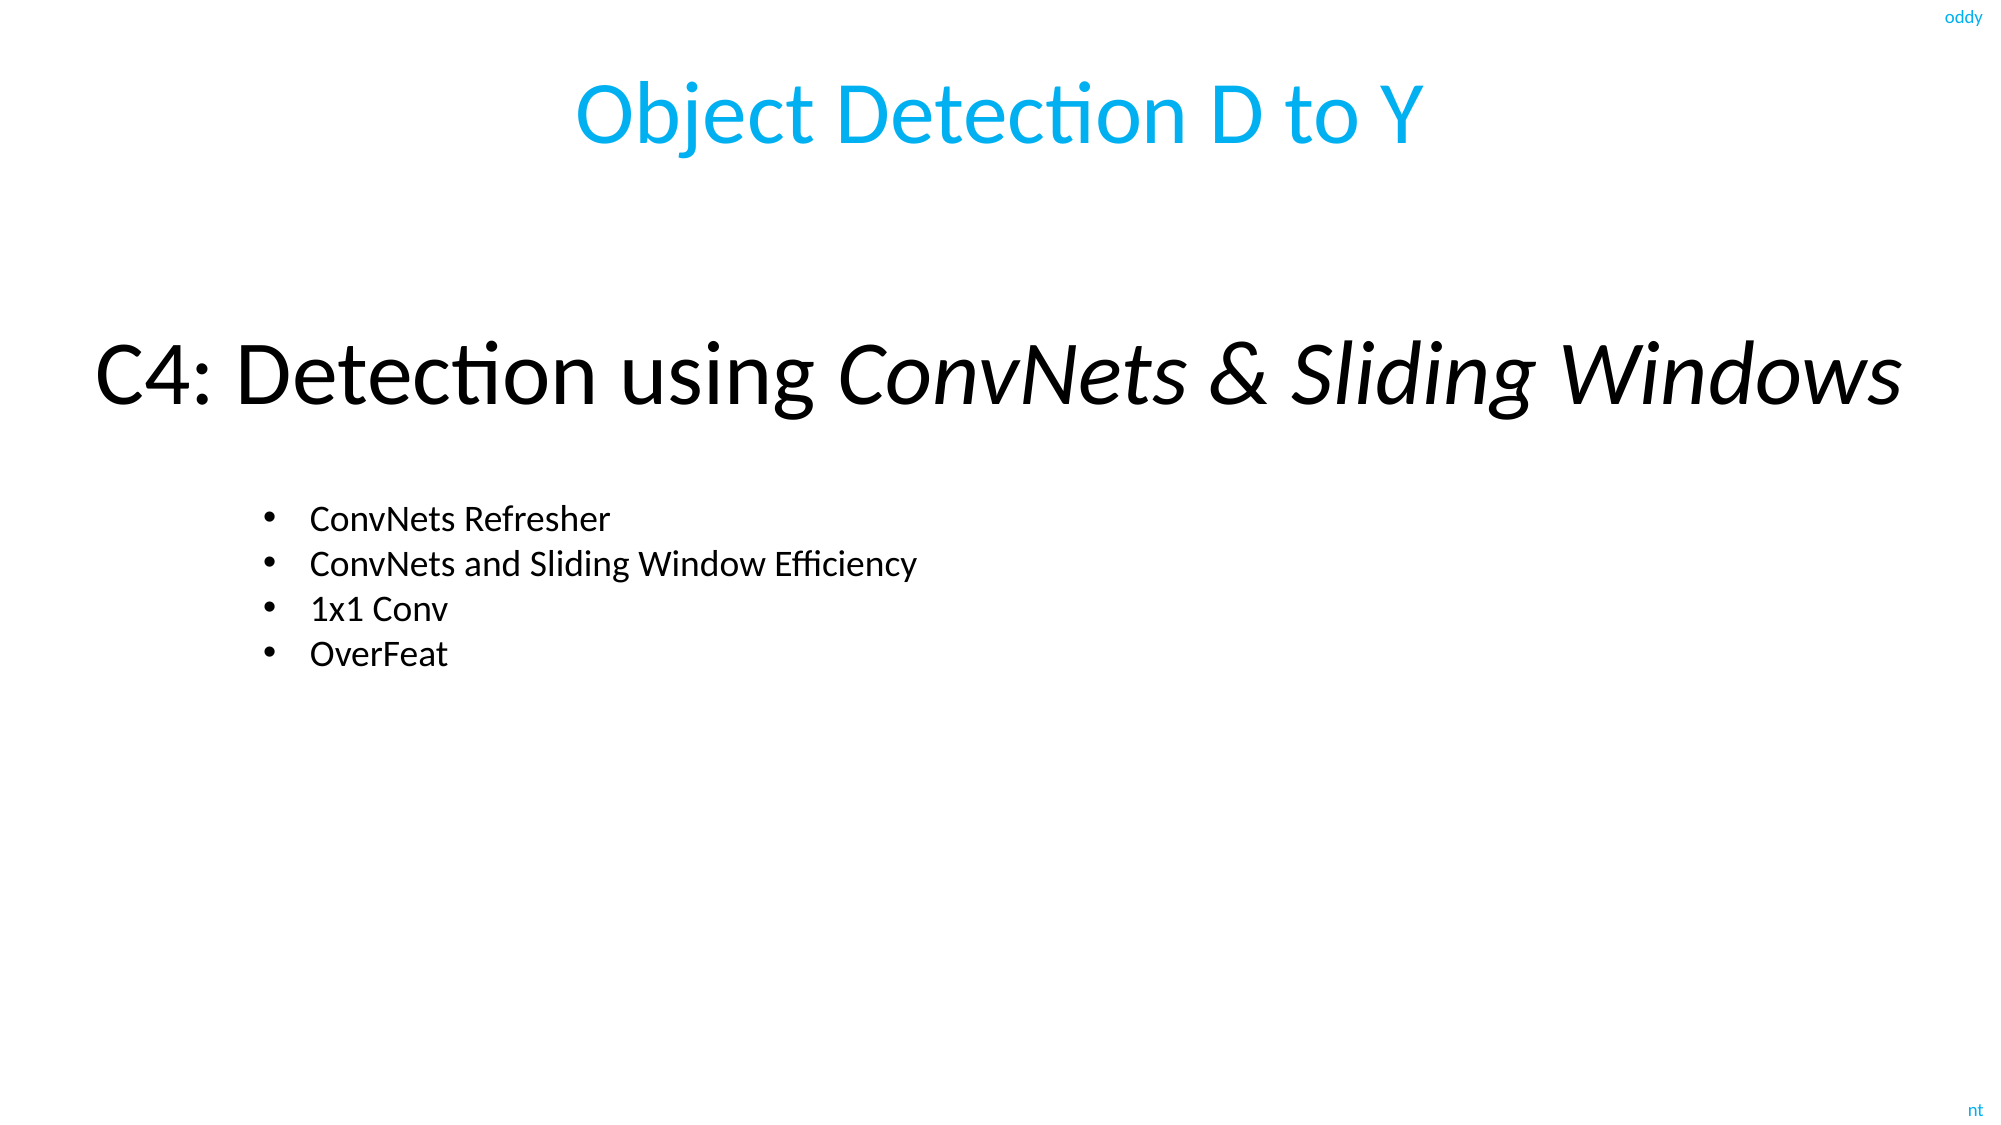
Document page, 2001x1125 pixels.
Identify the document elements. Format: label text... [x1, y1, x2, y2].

text_box ConvNets Refresher ConvNets and Sliding Window Efficiency 1x1 Conv OverFeat [248, 486, 1248, 682]
title C4: Detection using ConvNets & Sliding Windows [13, 284, 1987, 465]
text_box Object Detection D to Y [501, 48, 1499, 180]
